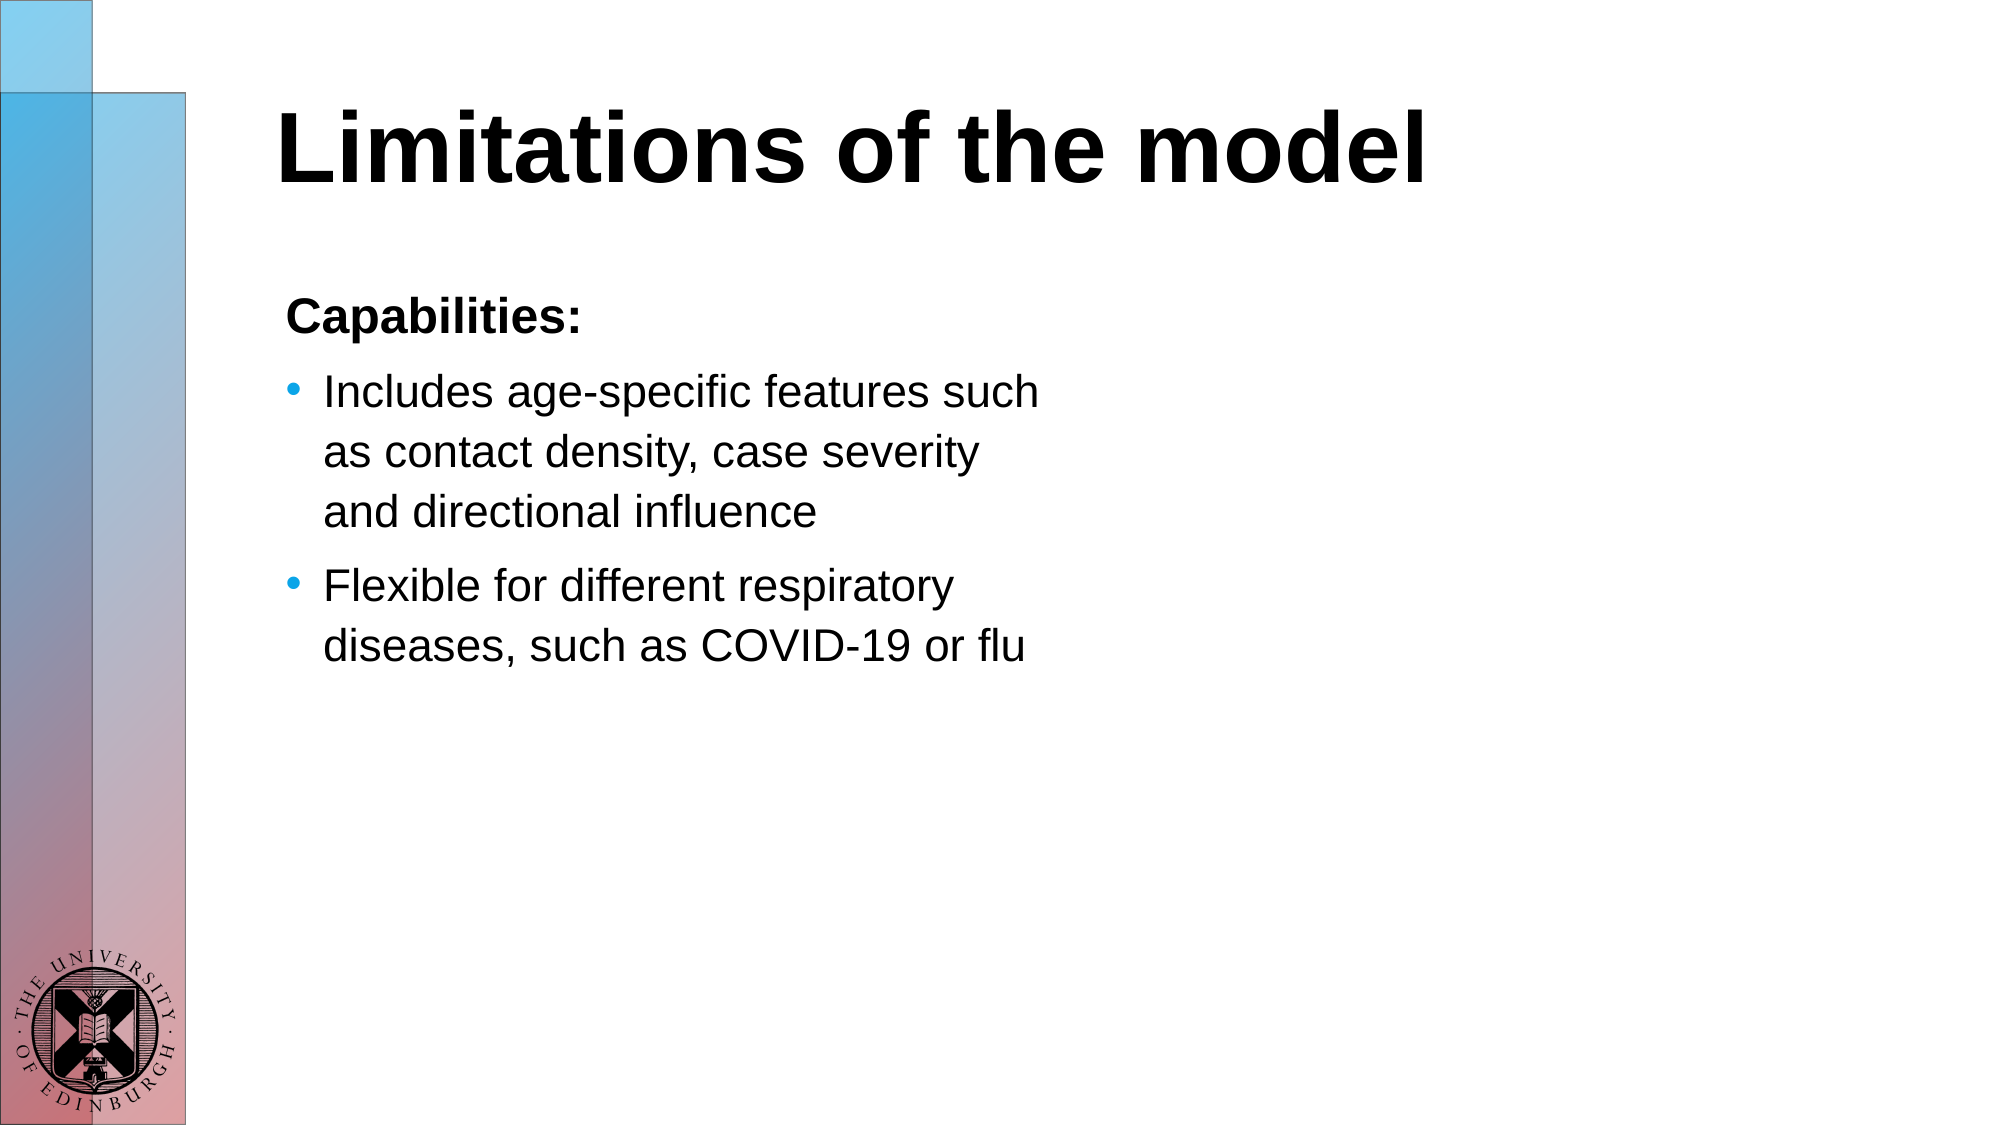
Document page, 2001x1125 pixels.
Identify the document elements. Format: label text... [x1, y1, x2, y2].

title Limitations of the model [260, 74, 1944, 329]
picture [0, 938, 189, 1120]
list Capabilities: Includes age-specific features such as contact density, case severity and directional influence Flexible for different respiratory diseases, such as COVID-19 or flu [233, 269, 1060, 982]
